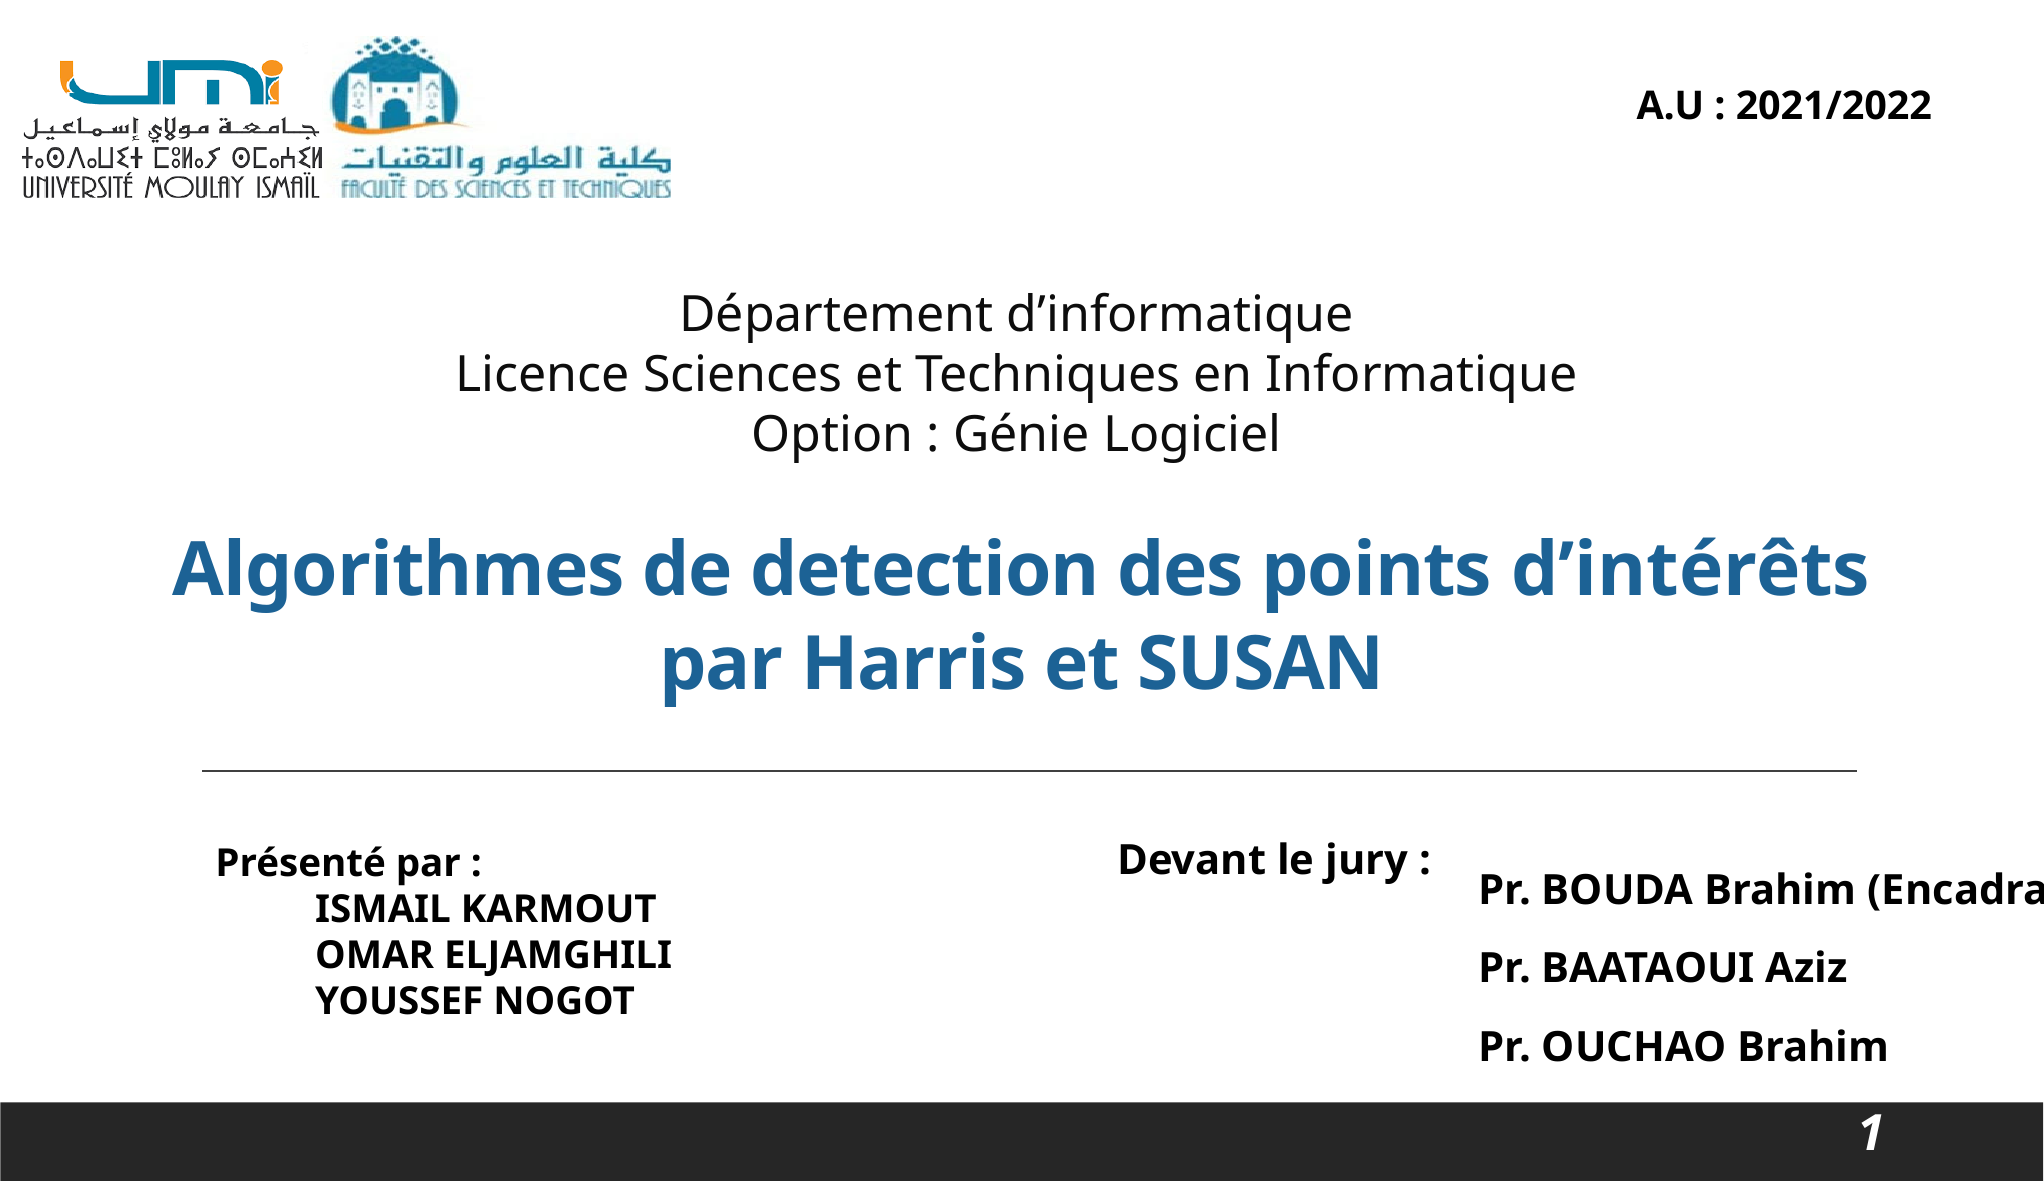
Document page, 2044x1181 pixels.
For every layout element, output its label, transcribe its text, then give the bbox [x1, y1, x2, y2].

slide_number 1 [1842, 1110, 1974, 1159]
text_box Pr. BOUDA Brahim (Encadrant) Pr. BAATAOUI Aziz Pr. OUCHAO Brahim [1463, 892, 2044, 1181]
text_box Devant le jury : [1089, 808, 2044, 892]
text_box Algorithmes de detection des points d’intérêts par Harris et SUSAN [107, 514, 1936, 714]
text_box Présenté par : ISMAIL KARMOUT OMAR ELJAMGHILI YOUSSEF NOGOT [200, 830, 742, 1077]
picture [21, 36, 672, 199]
text_box Département d’informatique Licence Sciences et Techniques en Informatique Option : Génie Logiciel [341, 273, 1692, 469]
text_box A.U : 2021/2022 [1548, 72, 2021, 135]
